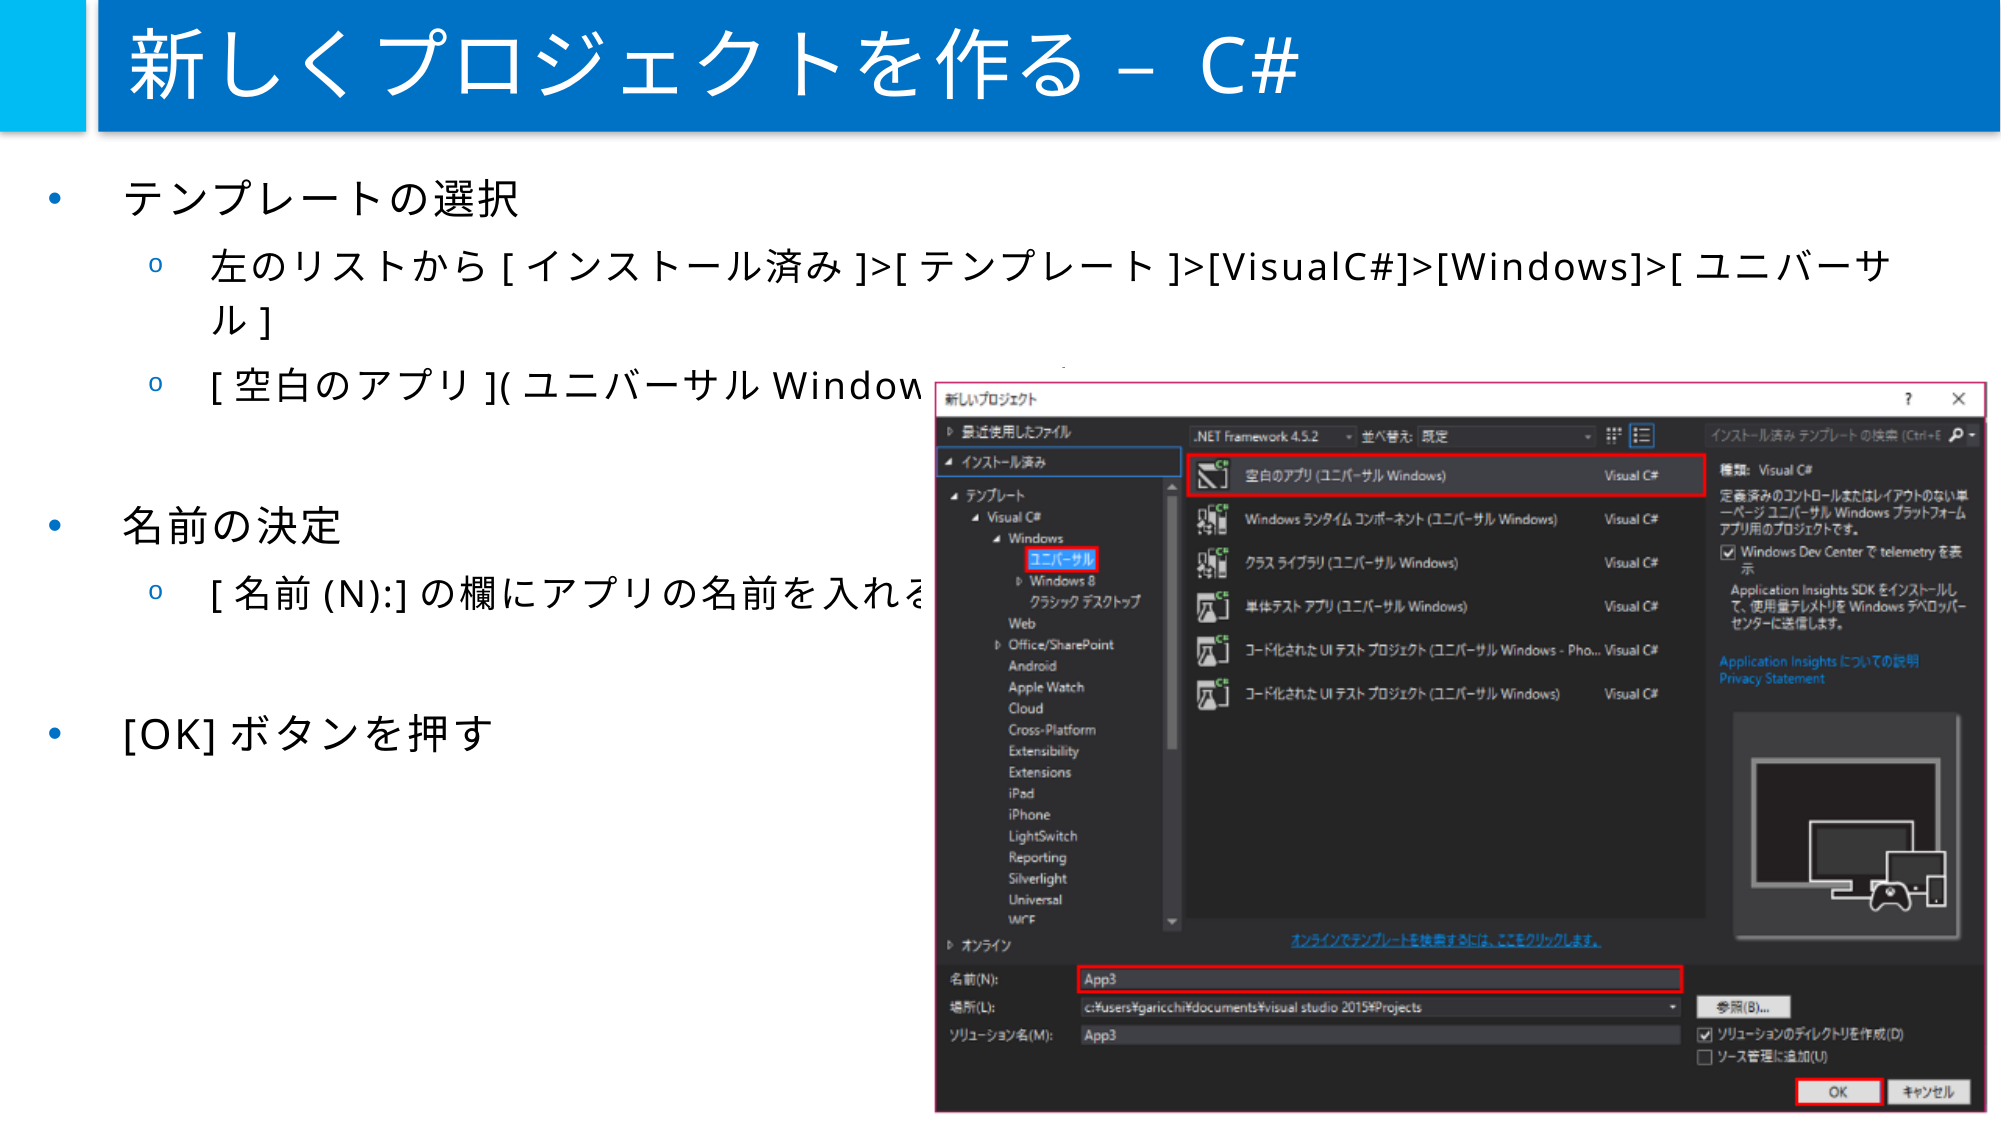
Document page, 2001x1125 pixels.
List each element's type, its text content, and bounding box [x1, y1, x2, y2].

list テンプレートの選択 左のリストから[インストール済み]>[テンプレート]>[VisualC#]>[Windows]>[ユニバーサル] [空白のアプリ](ユニバーサルWindows)を選択 名前の決定 [名前(N):]の欄にアプリの名前を入れる [OK]ボタンを押す [32, 155, 1971, 994]
picture [920, 368, 2000, 1125]
title 新しくプロジェクトを作る – C# [98, 0, 2000, 132]
